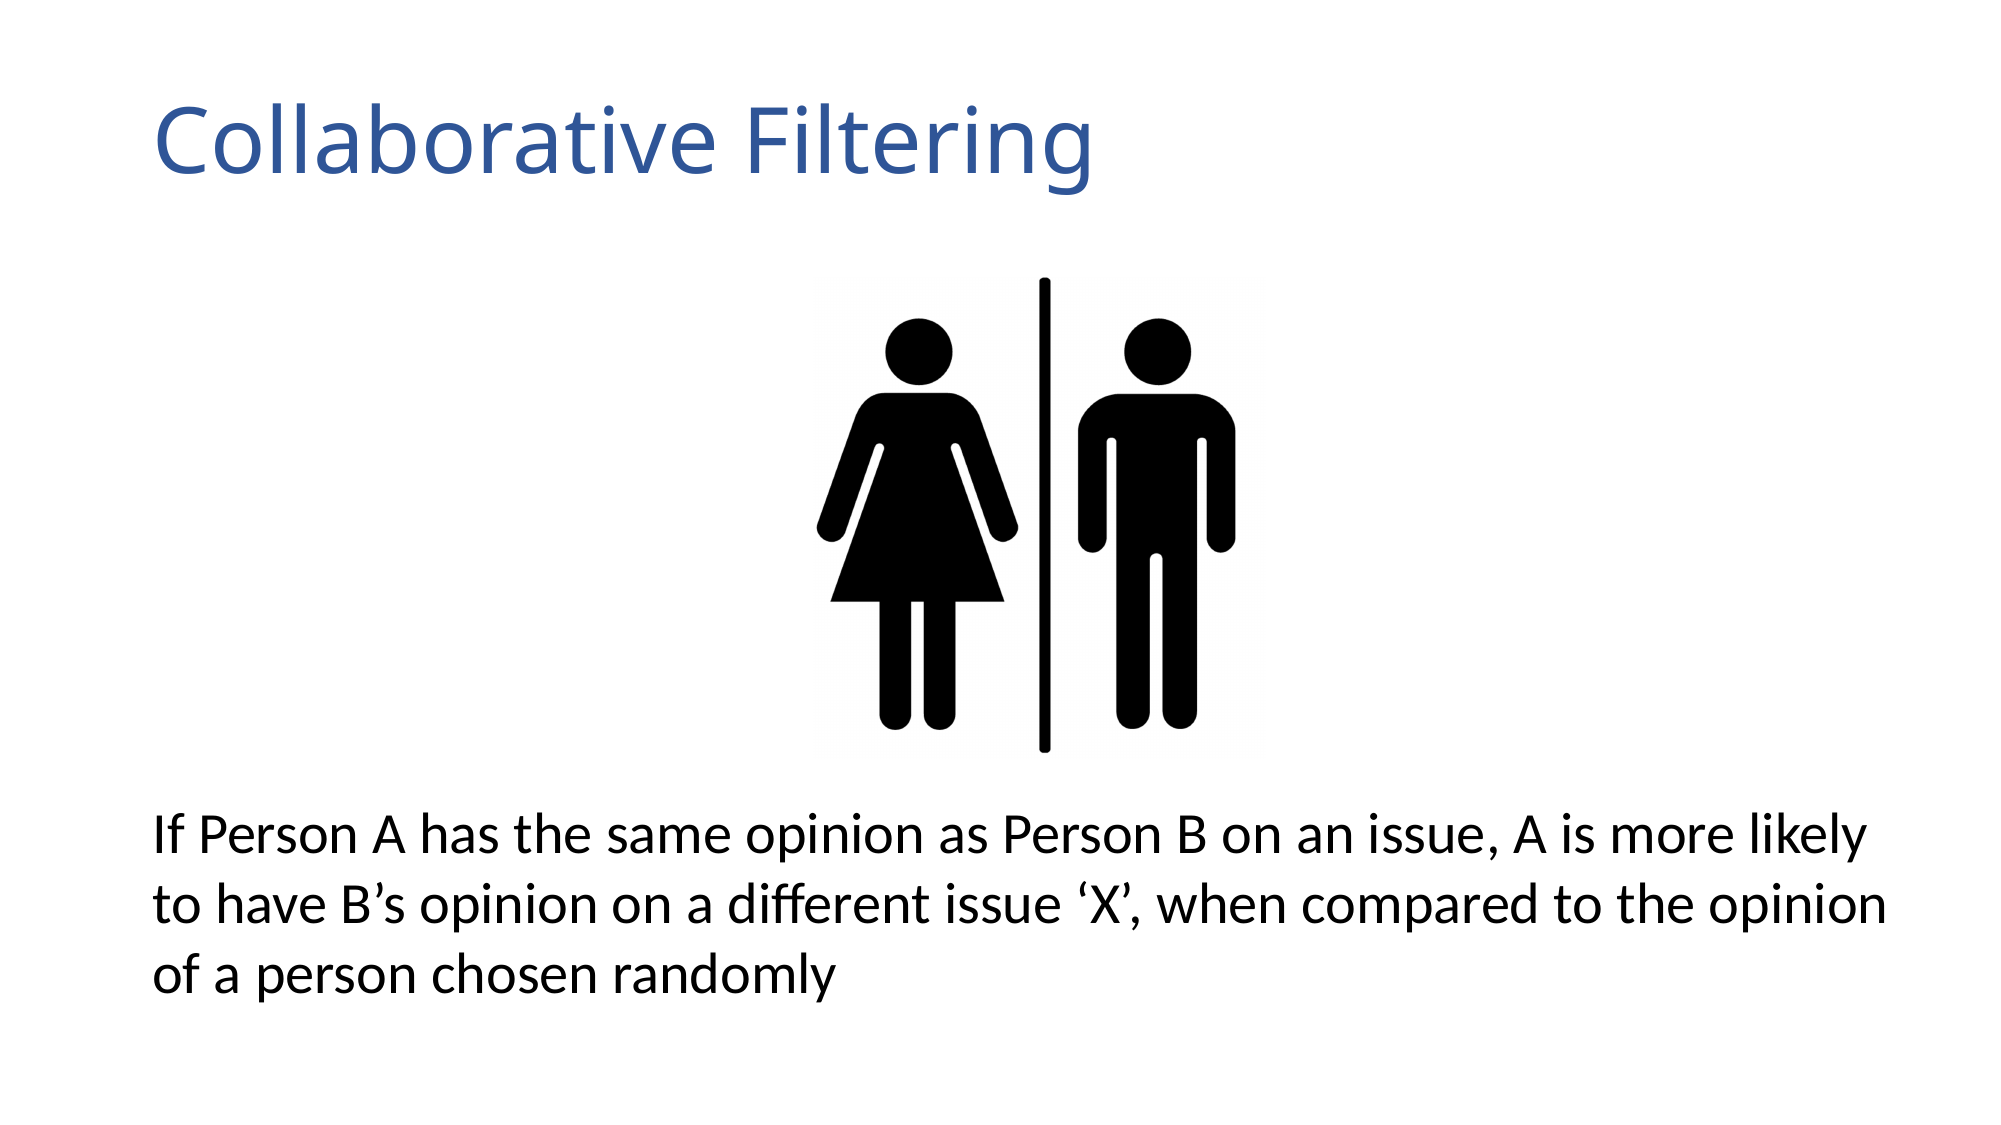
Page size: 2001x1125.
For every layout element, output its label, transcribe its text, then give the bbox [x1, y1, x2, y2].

title Collaborative Filtering [137, 69, 1863, 218]
text_box If Person A has the same opinion as Person B on an issue, A is more likely to have B’s opinion on a different issue ‘X’, when compared to the opinion of a person chosen randomly [137, 787, 1911, 1013]
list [813, 277, 1266, 760]
